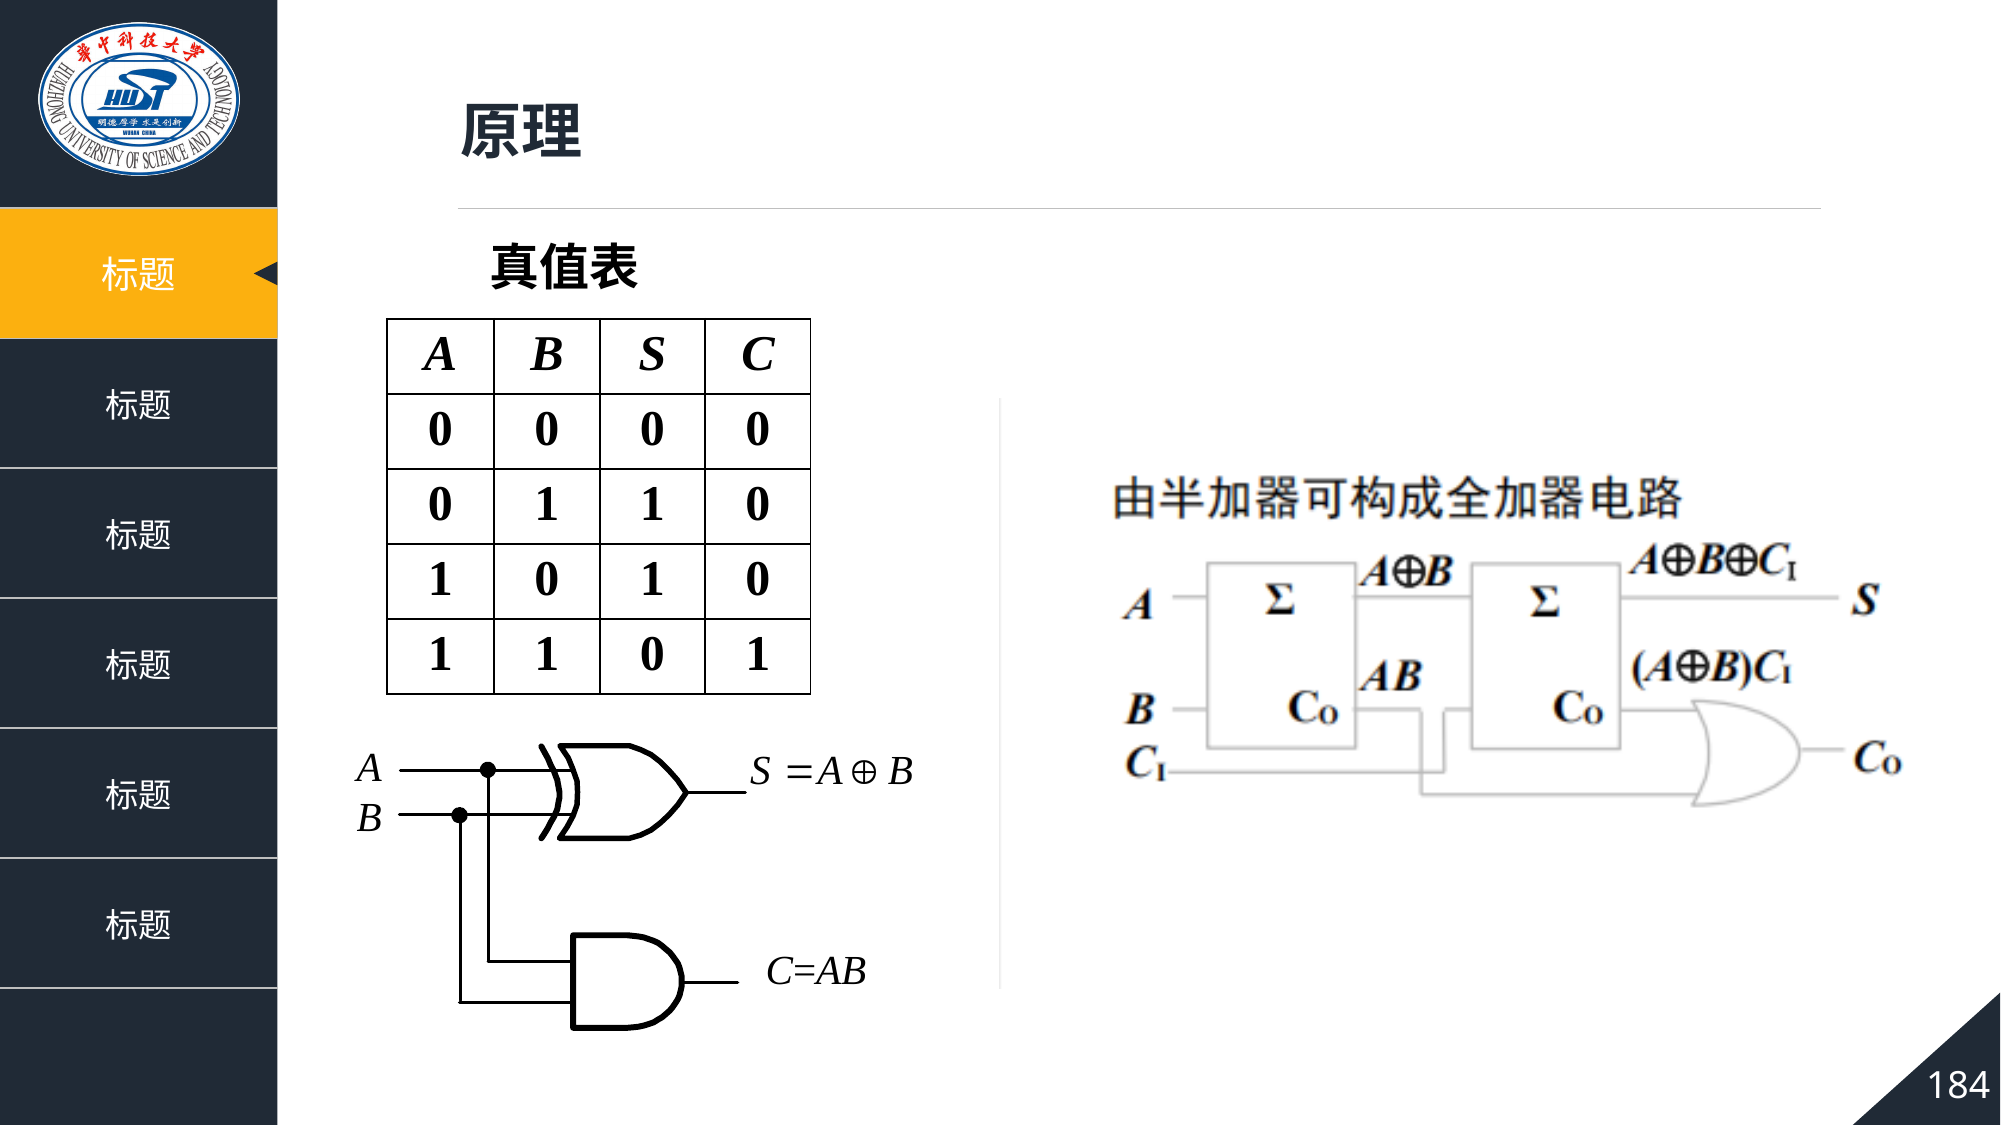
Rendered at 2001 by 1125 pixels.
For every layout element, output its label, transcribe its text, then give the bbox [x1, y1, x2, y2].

table_cell 1 [388, 620, 493, 654]
table_cell 0 [601, 395, 704, 468]
table_cell 0 [706, 545, 810, 618]
table_cell 1 [601, 545, 704, 618]
table_header C [706, 320, 810, 393]
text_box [325, 654, 927, 1095]
table_cell 0 [706, 470, 810, 543]
table_cell 1 [495, 620, 599, 654]
table_cell 1 [495, 470, 599, 543]
table_cell 0 [388, 470, 493, 543]
table_cell 0 [601, 620, 704, 654]
table_header A [388, 320, 493, 393]
table_header S [601, 320, 704, 393]
table_cell 0 [495, 395, 599, 468]
table_cell 1 [601, 470, 704, 543]
table_cell 1 [388, 545, 493, 618]
table_cell 0 [388, 395, 493, 468]
table_header B [495, 320, 599, 393]
picture [38, 22, 240, 176]
picture [999, 398, 1973, 989]
table_cell 1 [706, 620, 810, 654]
text_box 原理 [445, 84, 598, 173]
table_cell 0 [495, 545, 599, 618]
text_box 真值表 [474, 227, 655, 303]
table_cell 0 [706, 395, 810, 468]
